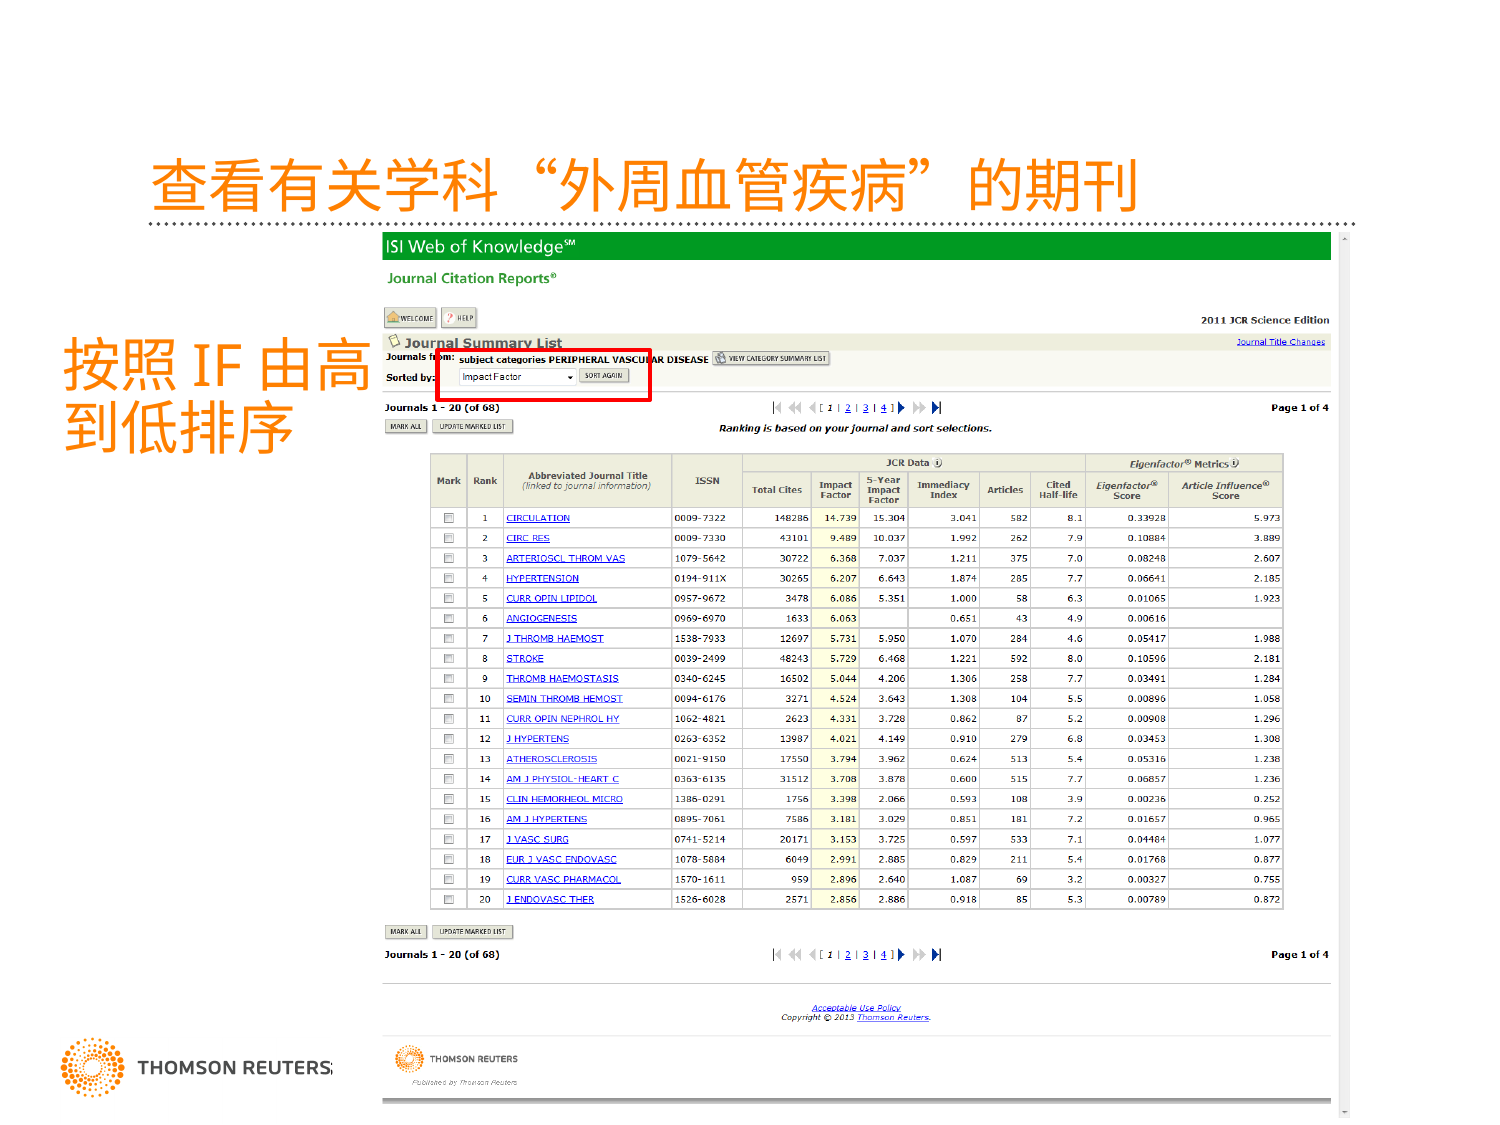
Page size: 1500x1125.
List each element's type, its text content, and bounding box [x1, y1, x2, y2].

text_box 按照IF由高到低排序 [62, 237, 369, 463]
title 查看有关学科“外周血管疾病”的期刊 [150, 83, 1360, 221]
picture [374, 232, 1351, 1118]
picture [60, 1037, 333, 1125]
